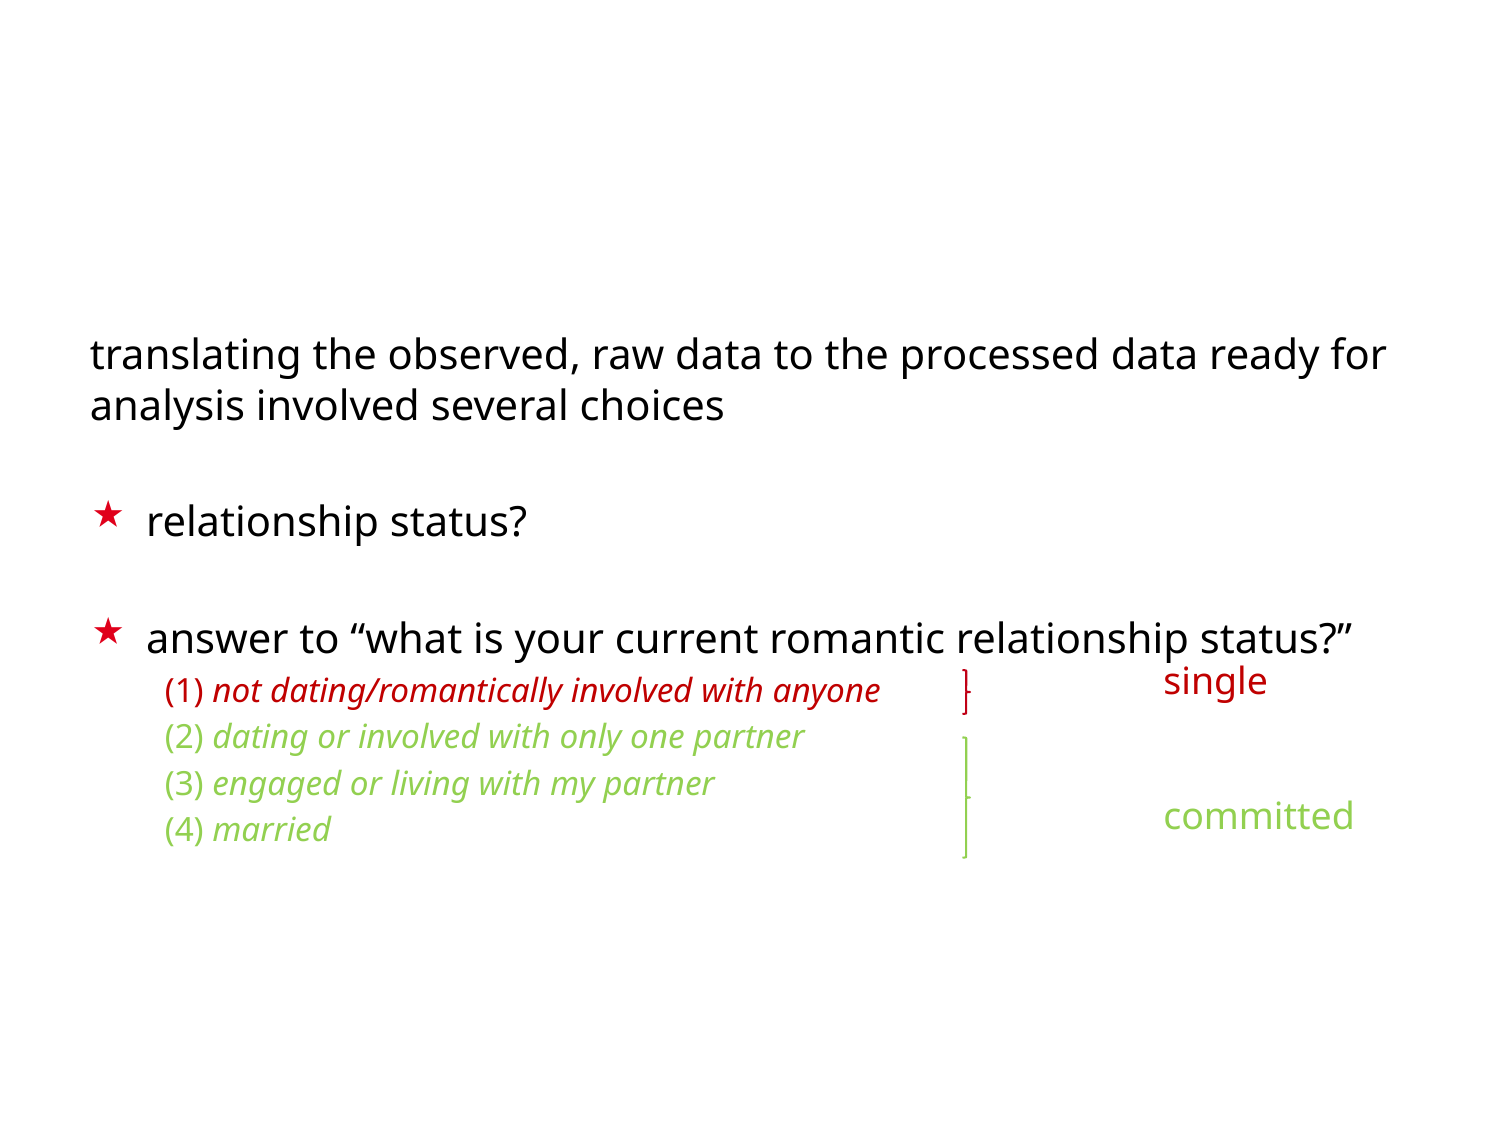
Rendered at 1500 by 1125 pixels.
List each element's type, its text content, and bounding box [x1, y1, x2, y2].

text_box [961, 649, 1363, 939]
list translating the observed, raw data to the processed data ready for analysis involved several choices relationship status? answer to “what is your current romantic relationship status?” (1) not dating/romantically involved with anyone (2) dating or involved with only one partner (3) engaged or living with my partner (4) married [75, 262, 1425, 1005]
